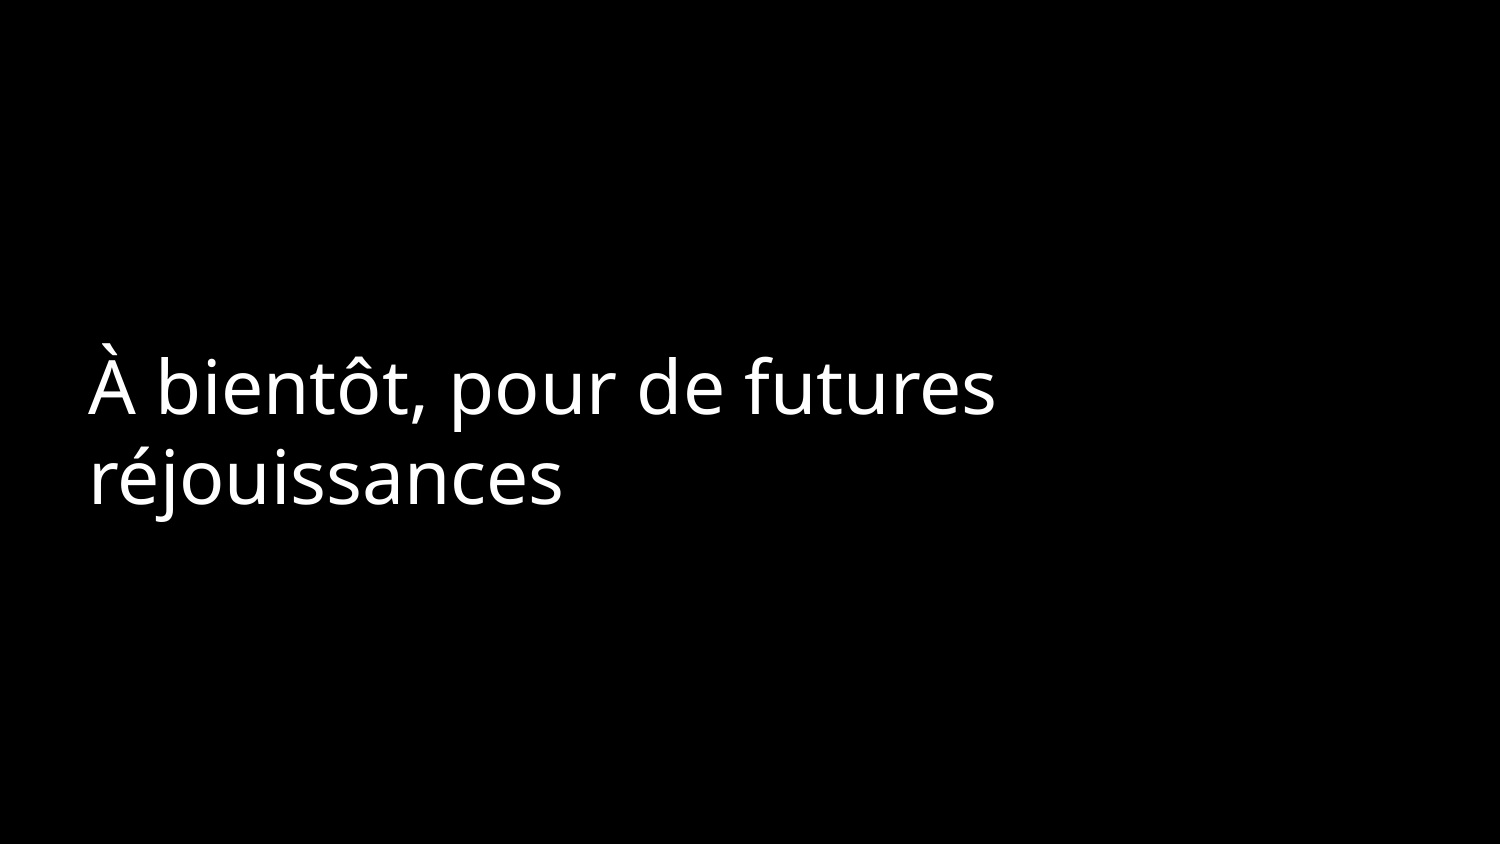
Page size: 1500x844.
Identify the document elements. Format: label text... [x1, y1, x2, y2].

text_box À bientôt, pour de futures réjouissances [88, 339, 1447, 458]
